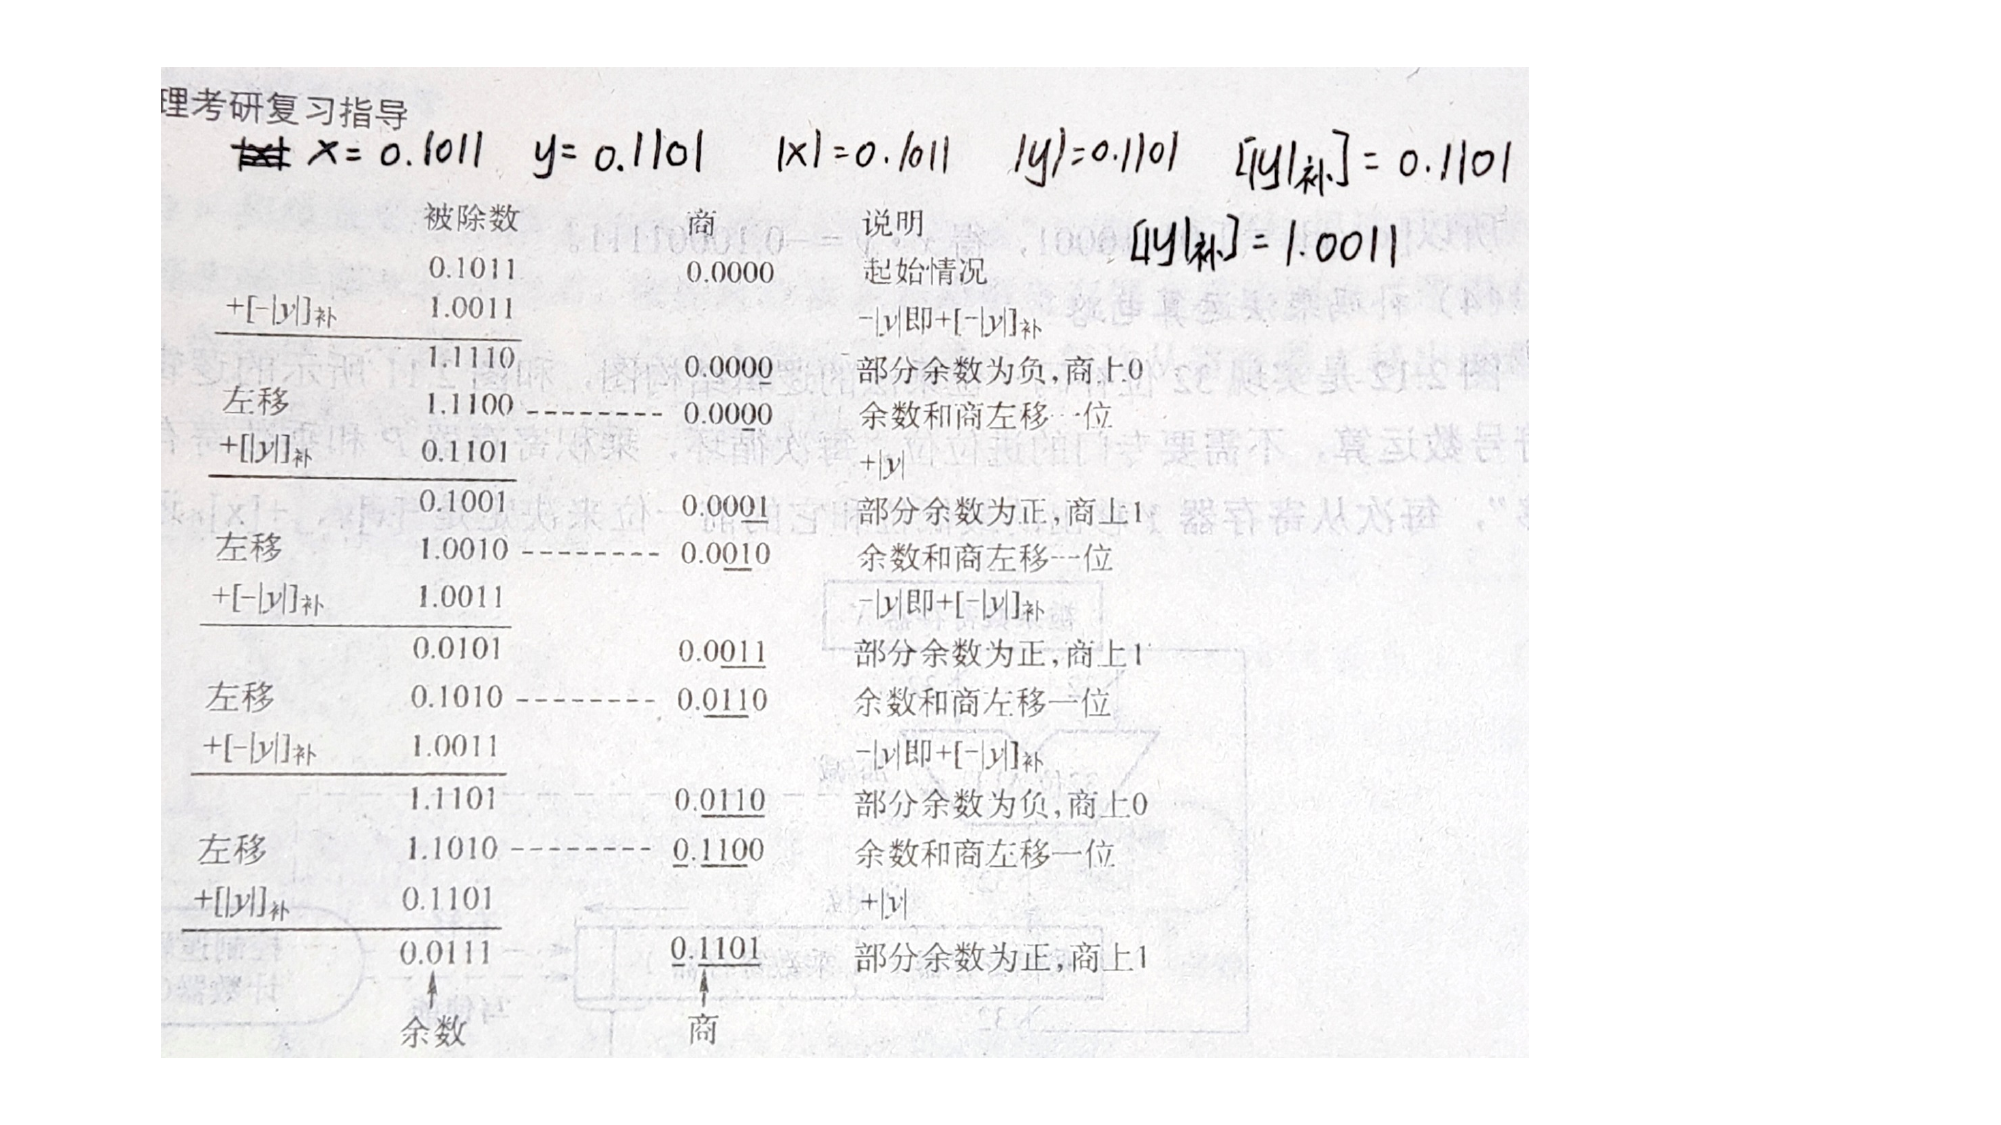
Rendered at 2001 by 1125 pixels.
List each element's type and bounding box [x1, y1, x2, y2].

picture [161, 66, 1529, 1058]
